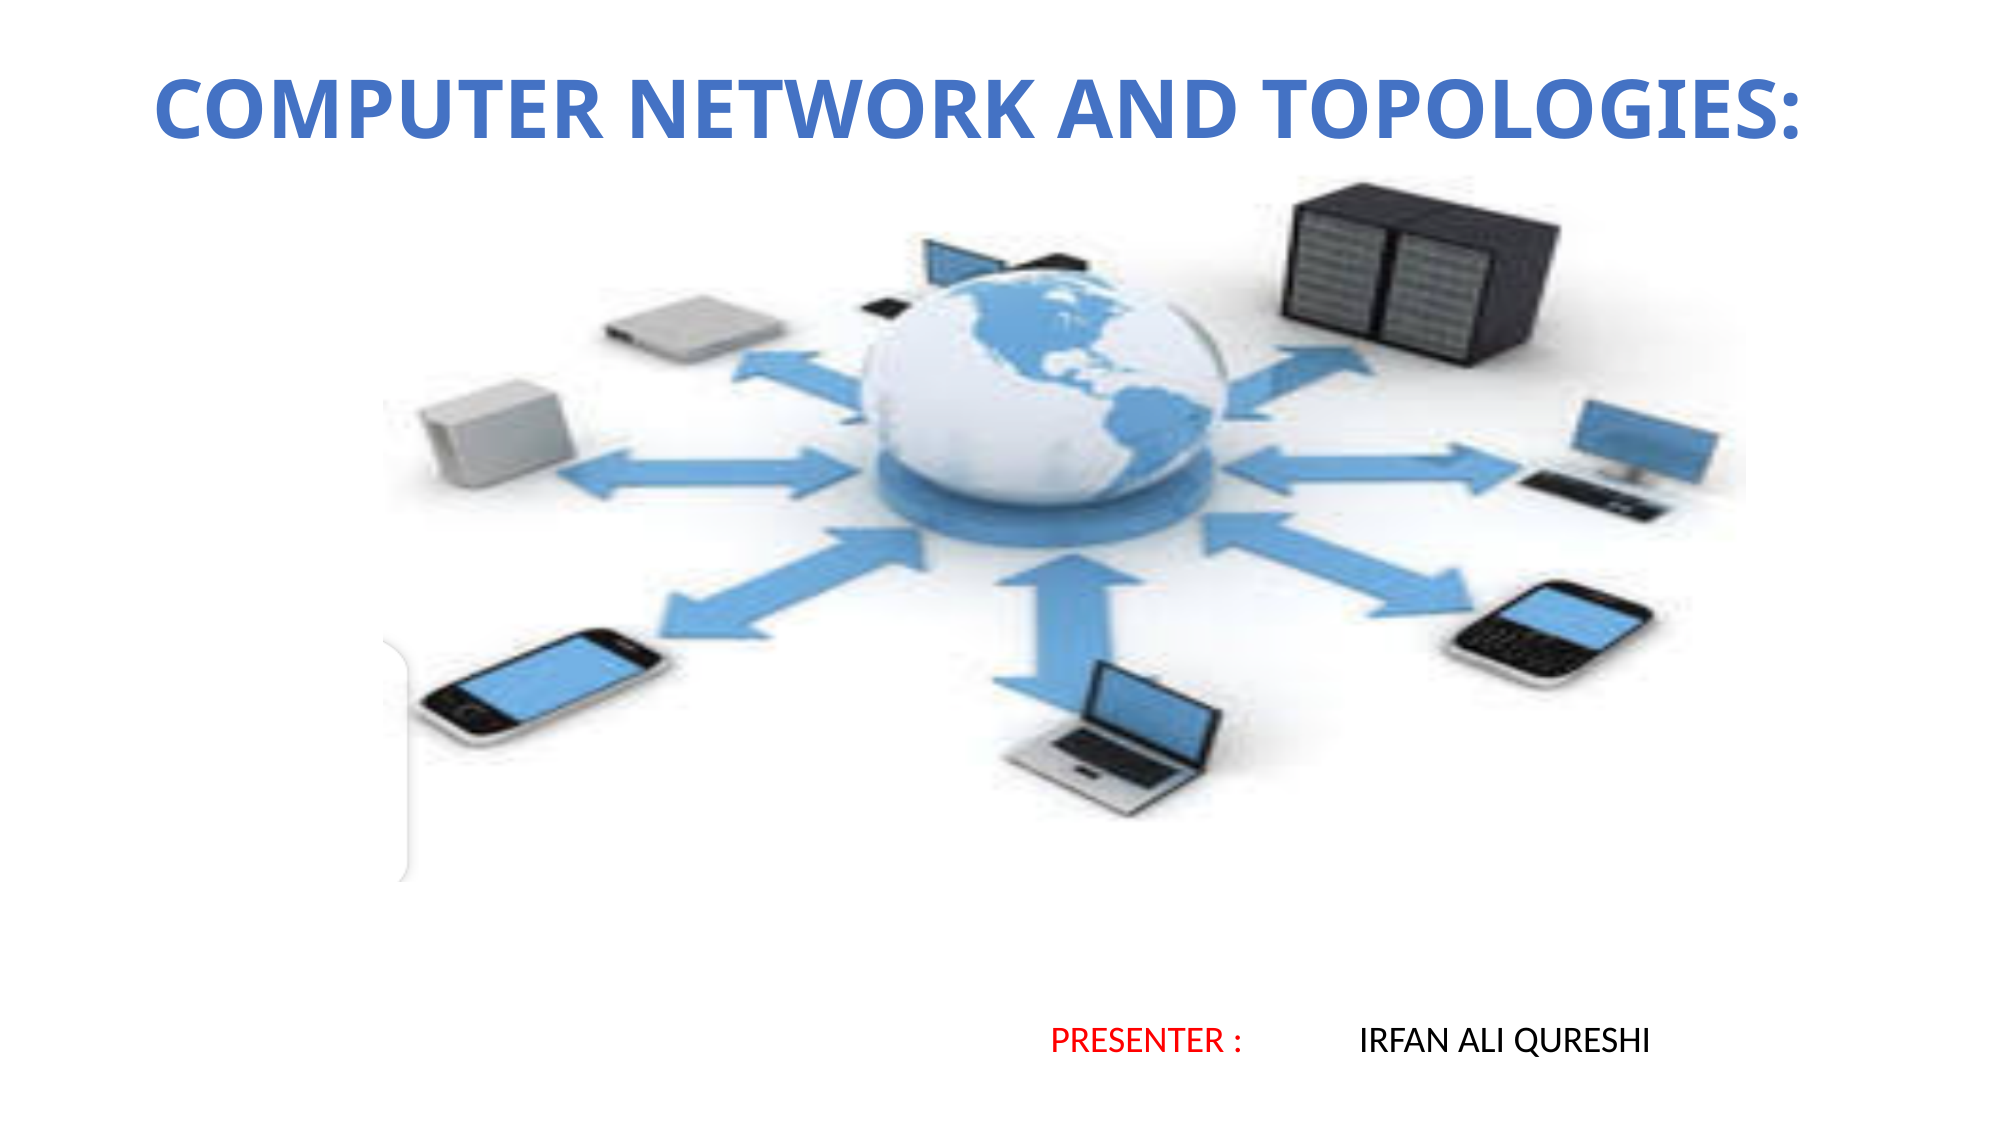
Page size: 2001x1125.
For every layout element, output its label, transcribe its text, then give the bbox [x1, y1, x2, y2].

text_box PRESENTER : IRFAN ALI QURESHI [1035, 1007, 1776, 1068]
title COMPUTER NETWORK AND TOPOLOGIES: [137, 59, 1863, 165]
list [383, 171, 1746, 882]
